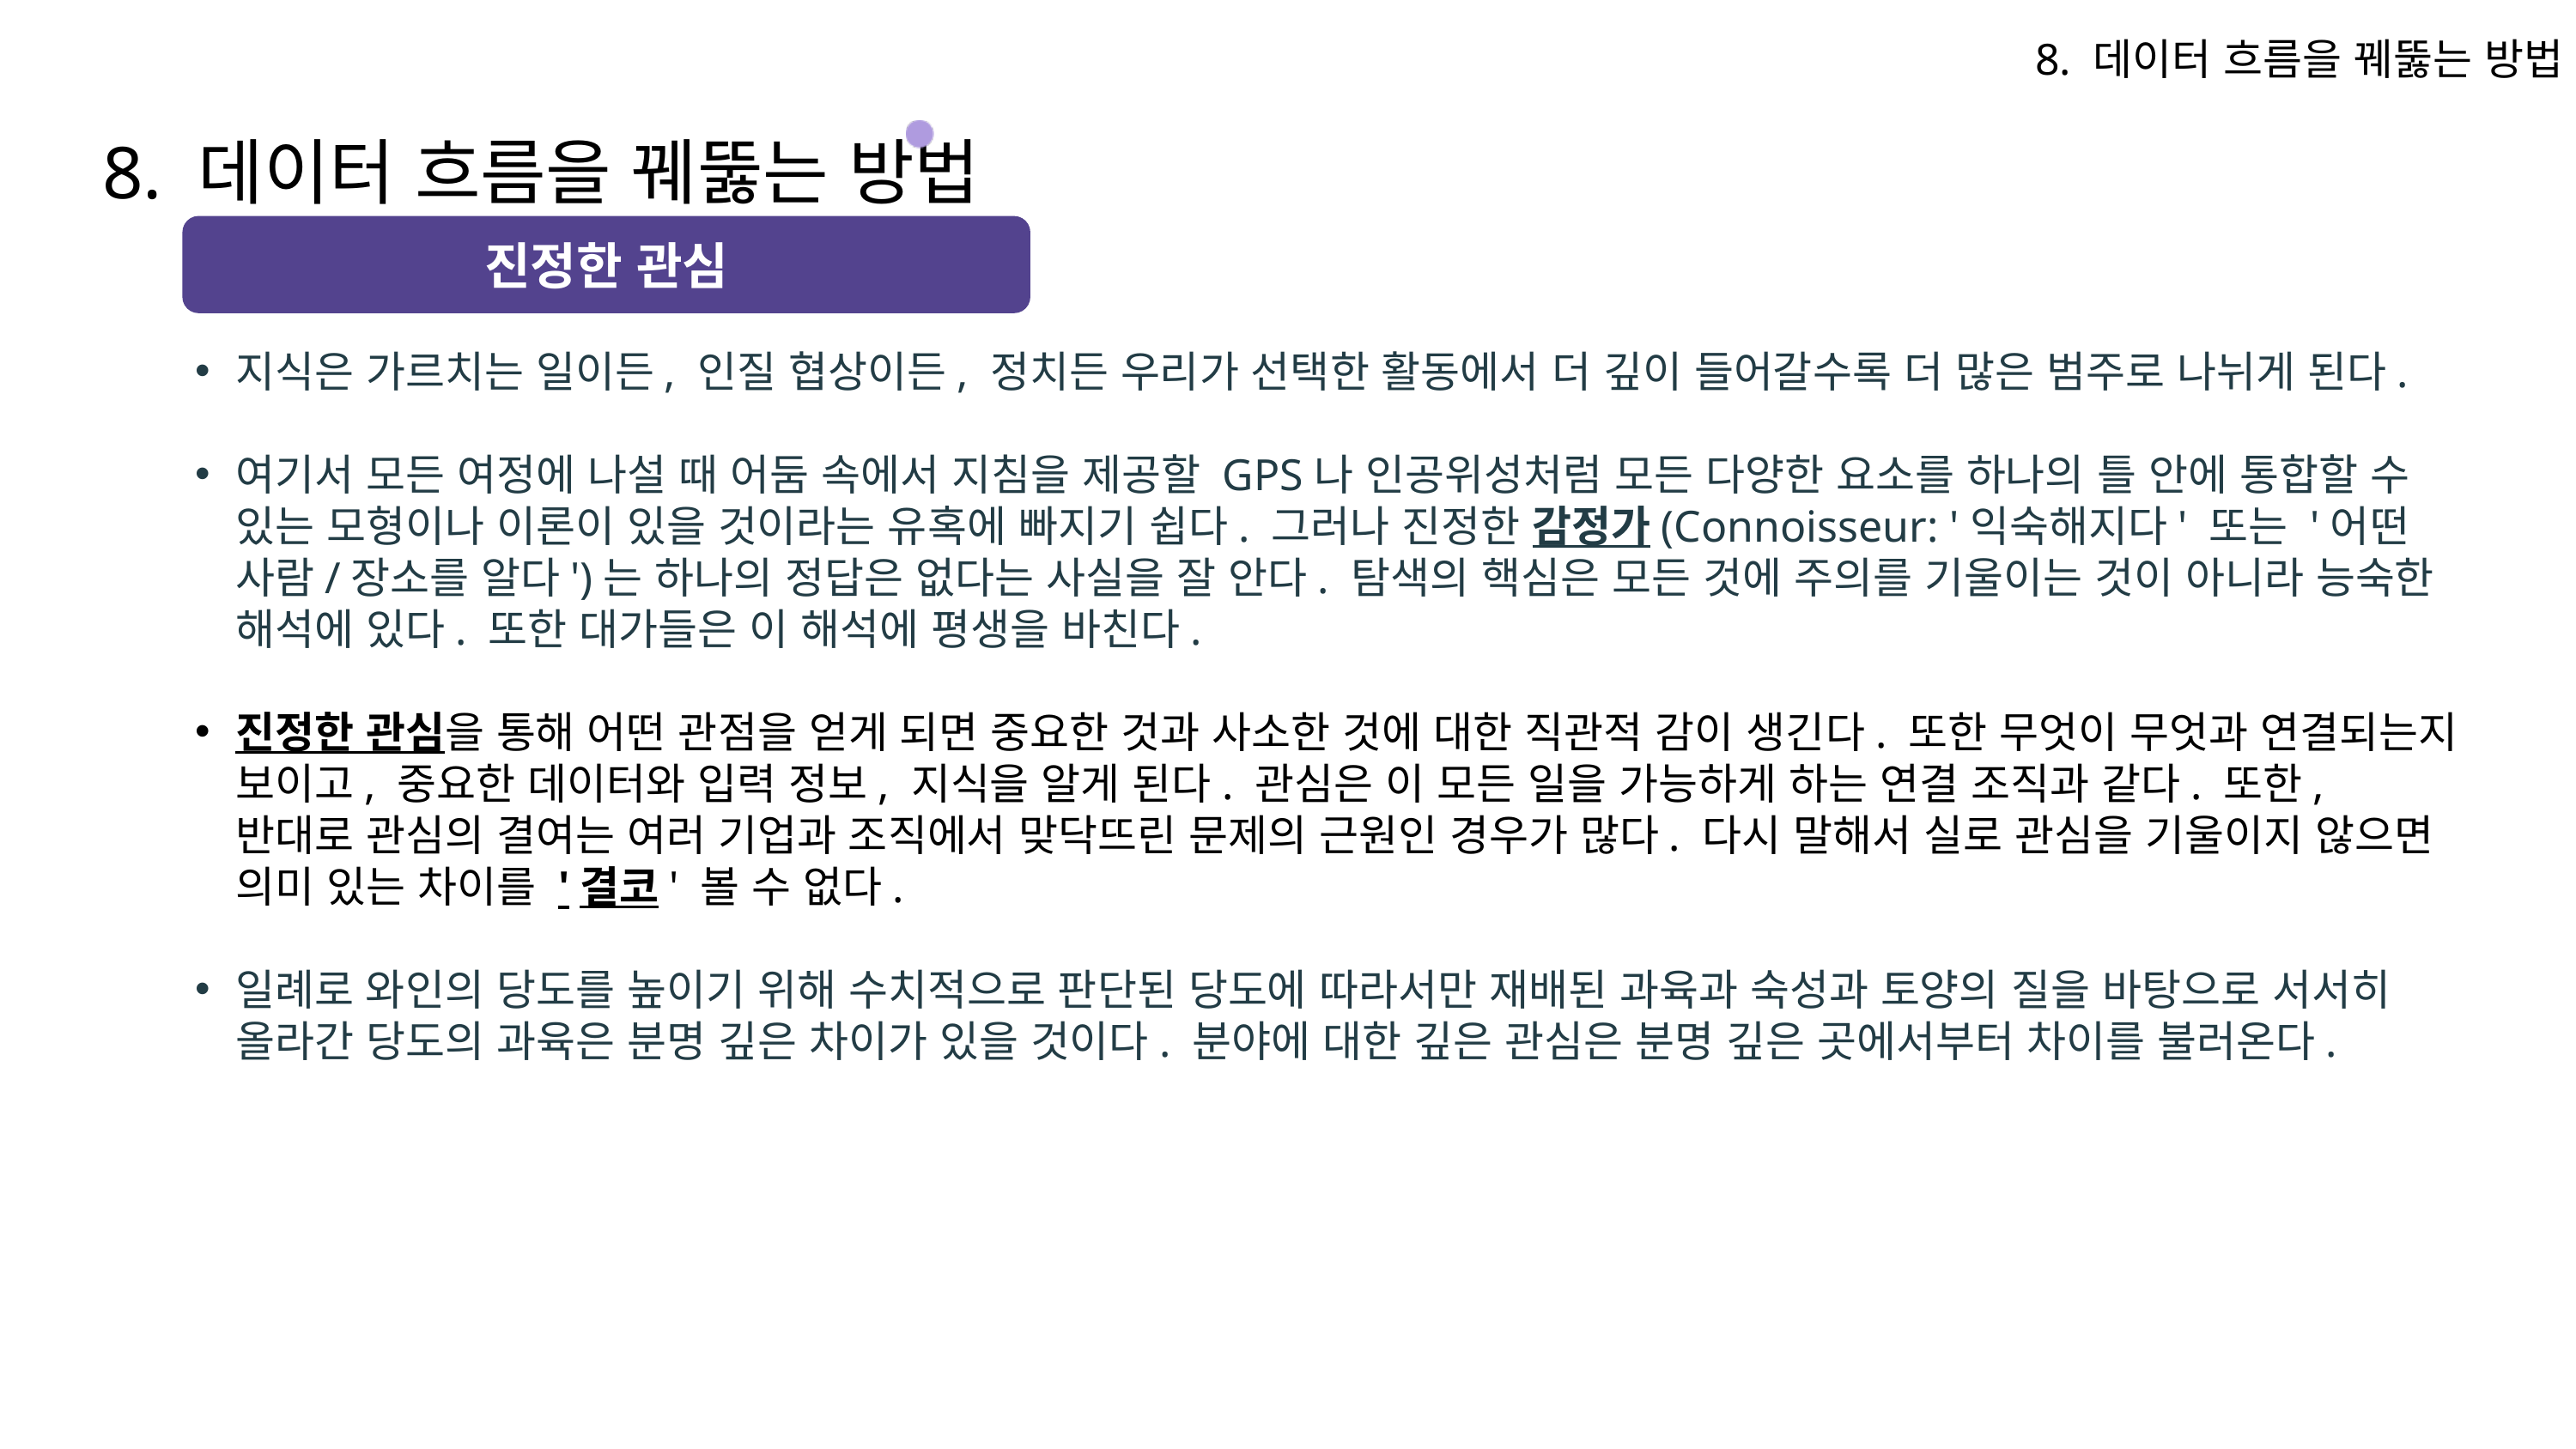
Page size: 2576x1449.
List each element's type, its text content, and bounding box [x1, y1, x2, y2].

text_box 진정한 관심 [180, 214, 1033, 315]
text_box 8. 데이터 흐름을 꿰뚫는 방법 [1352, 26, 2576, 193]
text_box 8. 데이터 흐름을 꿰뚫는 방법 [89, 120, 2476, 391]
text_box 지식은 가르치는 일이든, 인질 협상이든, 정치든 우리가 선택한 활동에서 더 깊이 들어갈수록 더 많은 범주로 나뉘게 된다. 여기서 모든 여정에 나설 때 어둠 속에서 지침을 제공할 GPS나 인공위성처럼 모든 다양한 요소를 하나의 틀 안에 통합할 수 있는 모형이나 이론이 있을 것이라는 유혹에 빠지기 쉽다. 그러나 진정한 감정가(Connoisseur: '익숙해지다' 또는 '어떤 사람/장소를 알다')는 하나의 정답은 없다는 사실을 잘 안다. 탐색의 핵심은 모든 것에 주의를 기울이는 것이 아니라 능숙한 해석에 있다. 또한 대가들은 이 해석에 평생을 바친다. 진정한 관심​을 통해 어떤 관점을 얻게 되면 중요한 것과 사소한 것에 대한 직관적 감이 생긴다. 또한 무엇이 무엇과 연결되는지 보이고, 중요한 데이터와 입력 정보, 지식을 알게 된다. 관심은 이 모든 일을 가능하게 하는 연결 조직과 같다. 또한, 반대로 관심의 결여는 여러 기업과 조직에서 맞닥뜨린 문제의 근원인 경우가 많다. 다시 말해서 실로 관심을 기울이지 않으면 의미 있는 차이를 '결코' 볼 수 없다. 일례로 와인의 당도를 높이기 위해 수치적으로 판단된 당도에 따라서만 재배된 과육과 숙성과 토양의 질을 바탕으로 서서히 올라간 당도의 과육은 분명 깊은 차이가 있을 것이다. 분야에 대한 깊은 관심은 분명 깊은 곳에서부터 차이를 불러온다. [182, 337, 2476, 1124]
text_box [906, 120, 934, 149]
